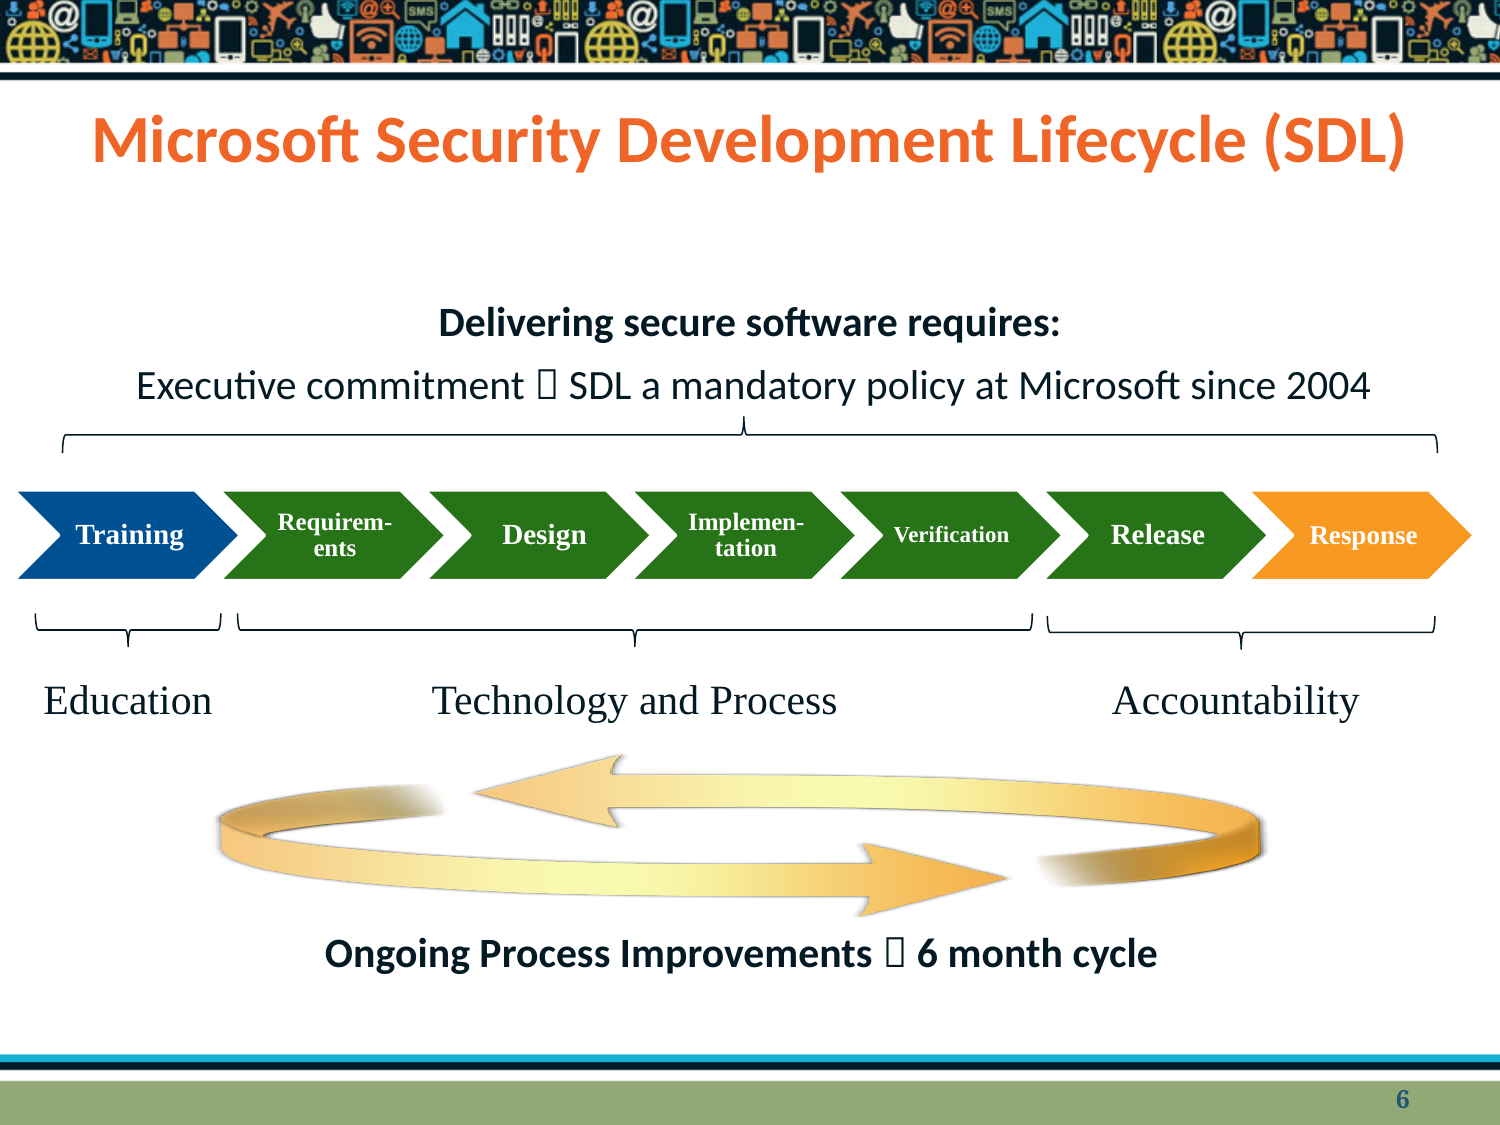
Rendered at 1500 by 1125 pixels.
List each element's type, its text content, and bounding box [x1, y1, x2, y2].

slide_number 6 [1112, 1049, 1426, 1125]
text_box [12, 49, 1476, 1022]
picture [924, 0, 930, 8]
picture [0, 0, 1500, 1125]
